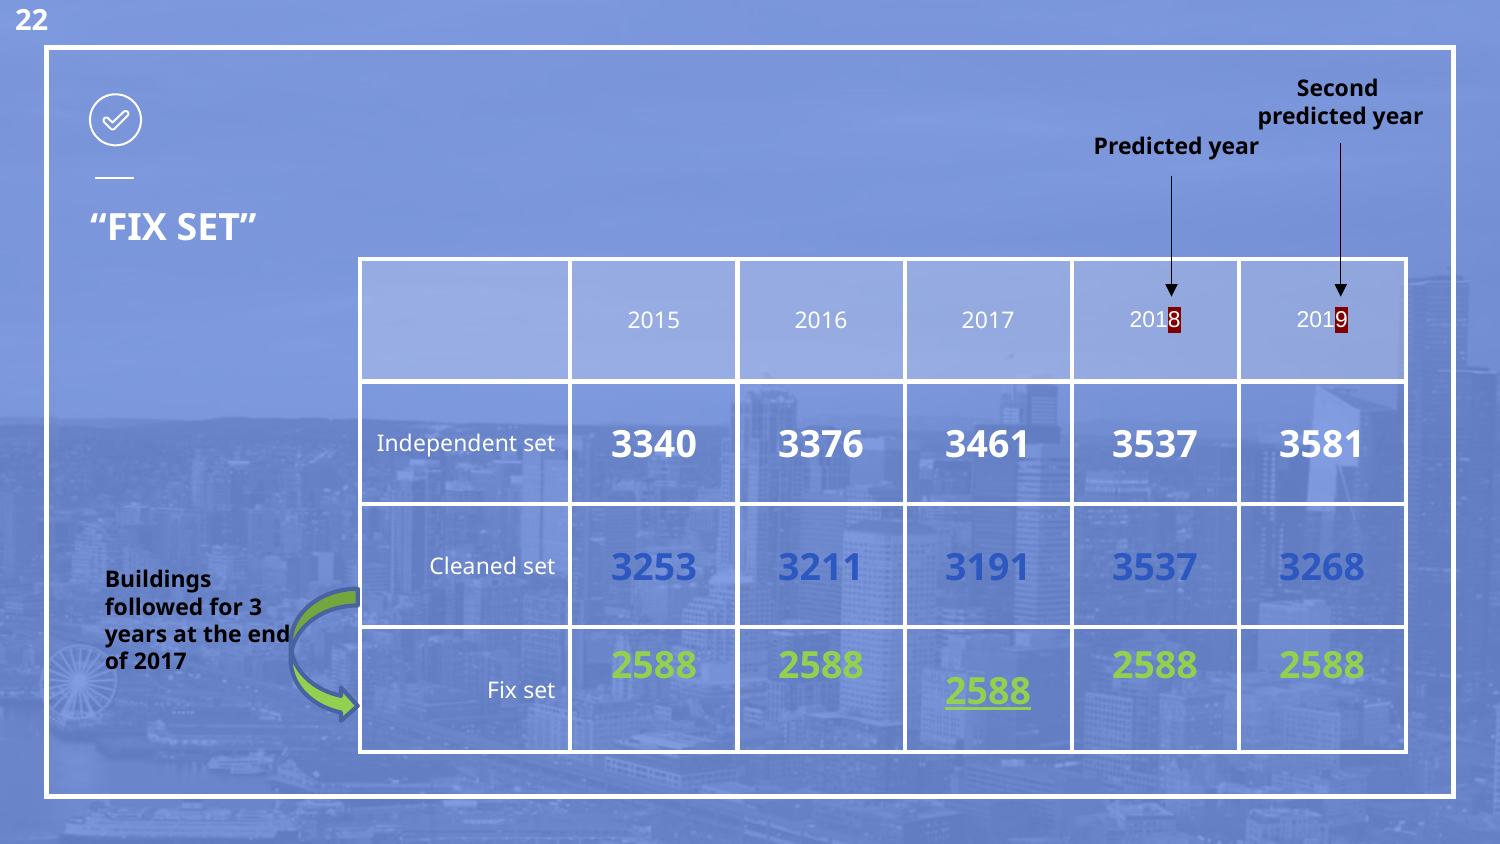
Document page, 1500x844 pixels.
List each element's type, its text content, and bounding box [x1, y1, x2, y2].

table_header 2017 [907, 261, 1070, 379]
table_cell 3211 [740, 506, 903, 625]
table_header 2016 [740, 261, 903, 379]
table_cell 2588 [572, 629, 735, 750]
table_header 2015 [572, 261, 735, 379]
table_cell 2588 [1074, 629, 1237, 750]
table_cell 3253 [572, 506, 735, 625]
table_cell 3340 [572, 384, 735, 502]
table_cell 3376 [740, 384, 903, 502]
table_header 2019 [1241, 261, 1404, 379]
table_cell Cleaned set [362, 506, 568, 625]
table_cell 3581 [1241, 384, 1404, 502]
table_cell 3461 [907, 384, 1070, 502]
text_box Predicted year [1078, 123, 1311, 167]
table_cell Independent set [362, 384, 568, 502]
table_cell 3268 [1241, 506, 1404, 625]
text_box Buildings followed for 3 years at the end of 2017 [90, 557, 322, 710]
table_cell 2588 [907, 629, 1070, 750]
table_cell 3537 [1074, 506, 1237, 625]
text_box Second predicted year [1224, 66, 1457, 137]
table_cell 3537 [1074, 384, 1237, 502]
table_cell 2588 [740, 629, 903, 750]
text_box [288, 586, 360, 723]
table_cell 3191 [907, 506, 1070, 625]
title “FIX SET” [75, 187, 429, 322]
table_cell Fix set [362, 629, 568, 750]
table_header 2018 [1074, 261, 1237, 379]
table_cell 2588 [1241, 629, 1404, 750]
table_header [362, 261, 568, 379]
